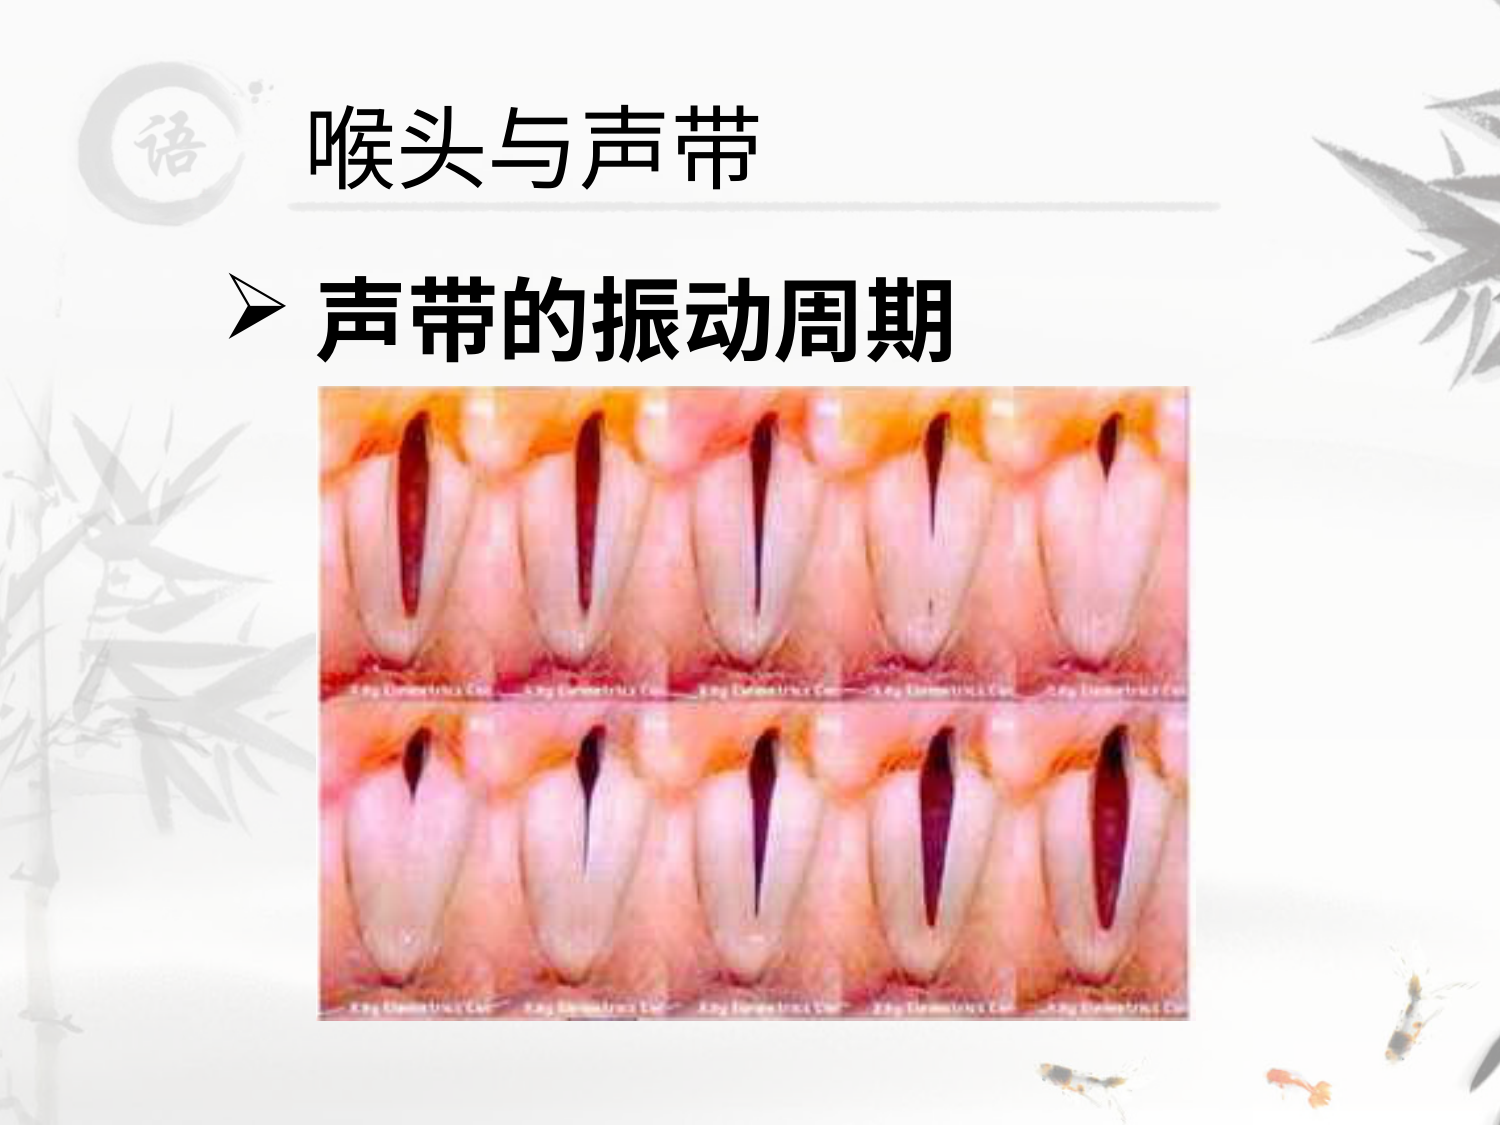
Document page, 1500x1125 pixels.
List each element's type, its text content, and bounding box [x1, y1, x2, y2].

title 喉头与声带 [289, 66, 1306, 209]
list 声带的振动周期 [206, 255, 1376, 1024]
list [316, 386, 1196, 1022]
